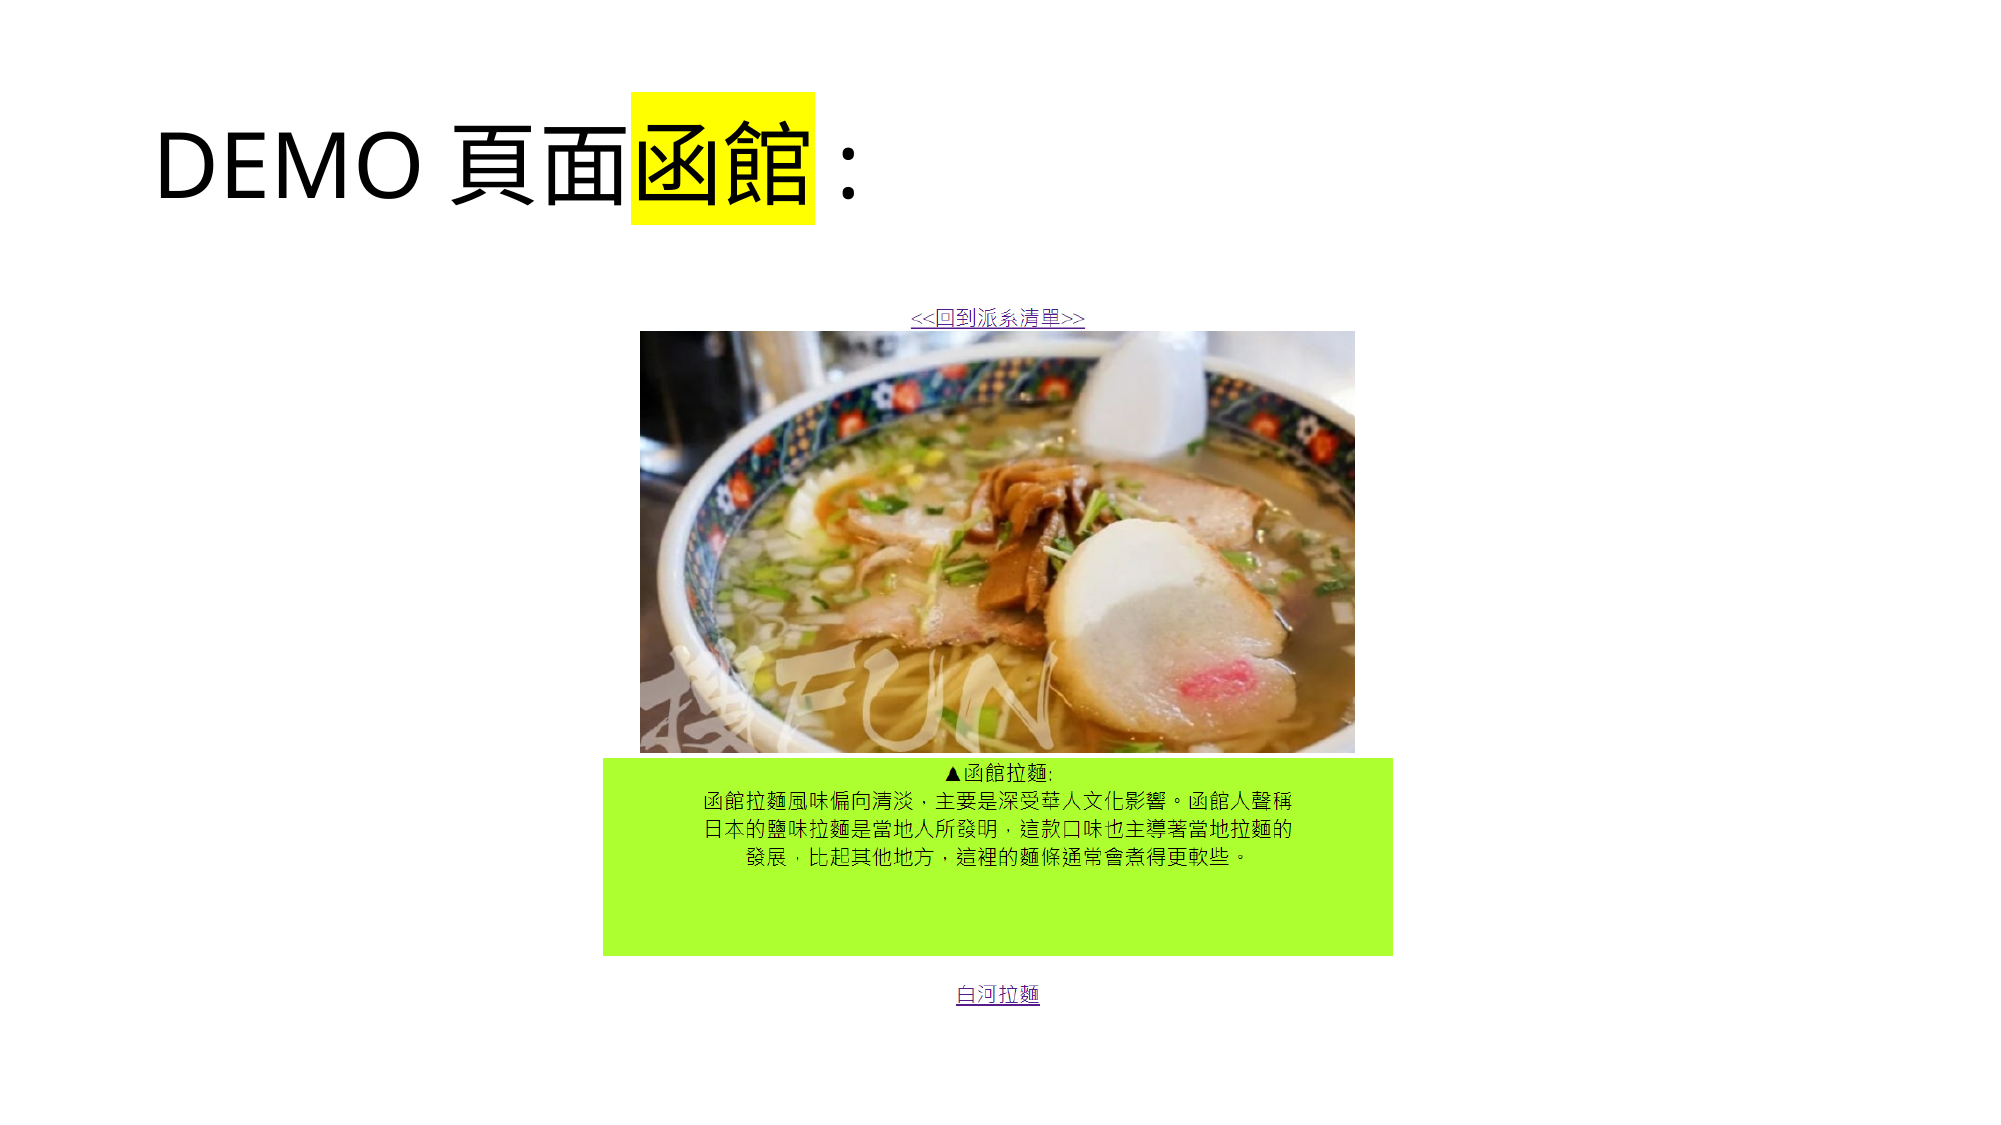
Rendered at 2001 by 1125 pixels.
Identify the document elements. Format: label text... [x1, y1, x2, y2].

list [596, 299, 1404, 1014]
title DEMO頁面函館: [137, 59, 1863, 278]
